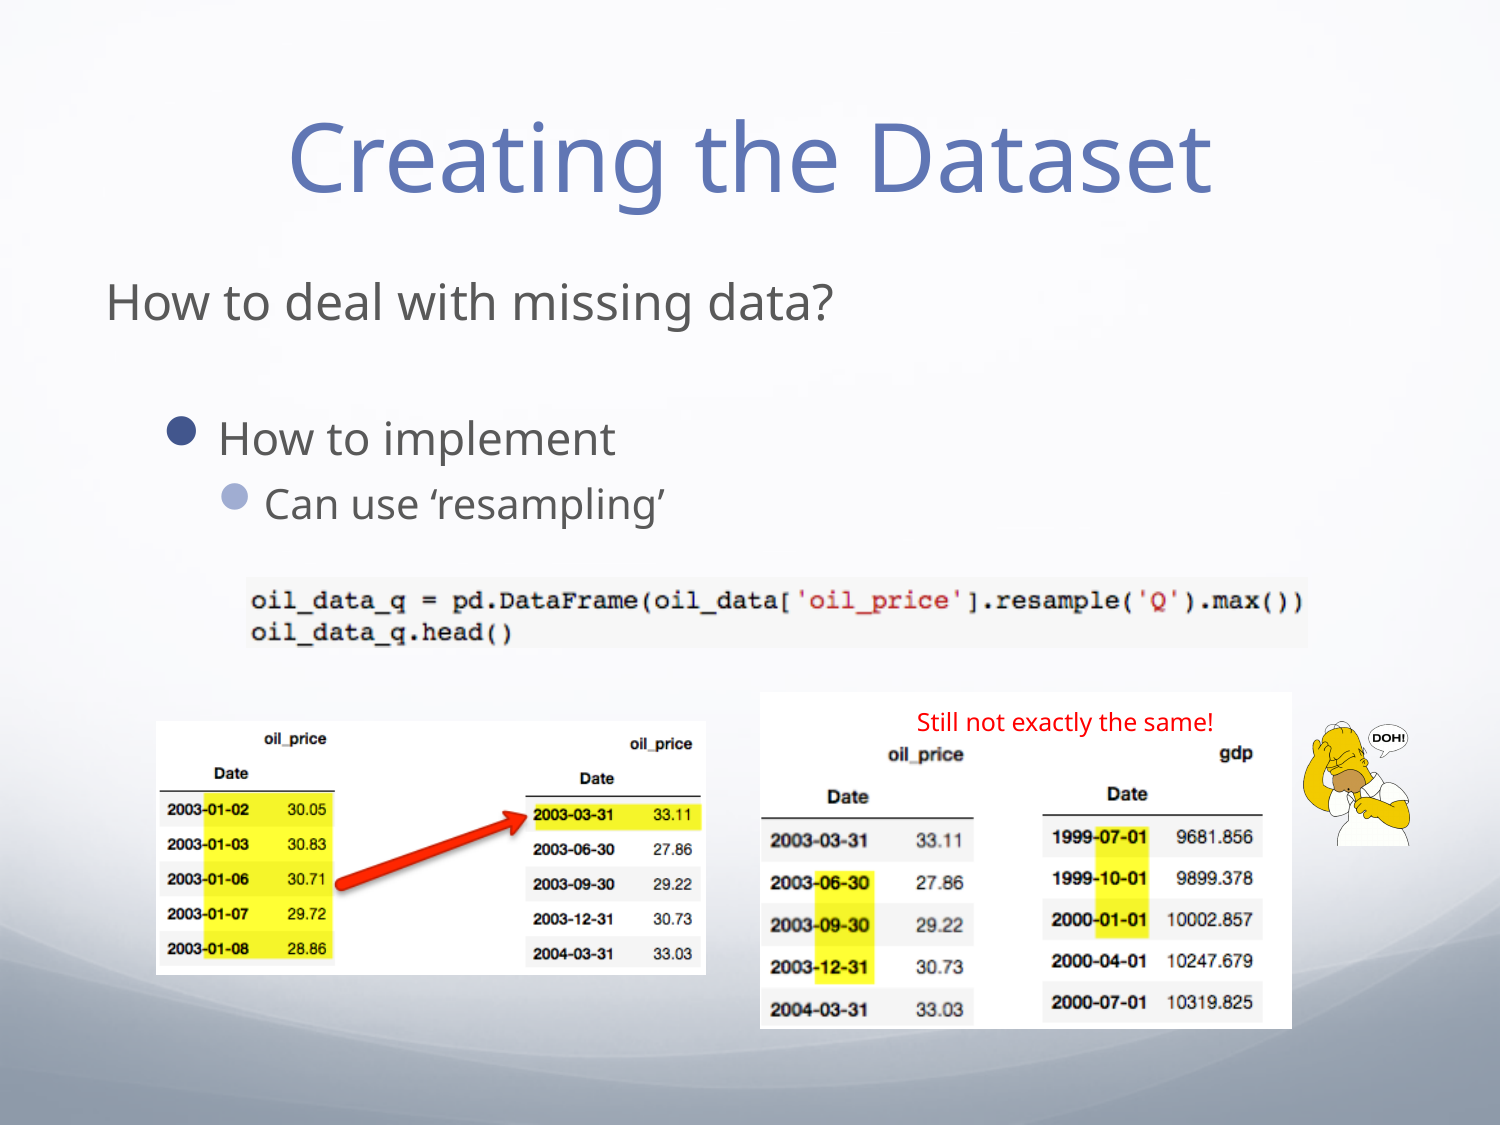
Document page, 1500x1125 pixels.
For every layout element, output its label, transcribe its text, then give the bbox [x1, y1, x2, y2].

list How to deal with missing data? How to implement Can use ‘resampling’ [90, 262, 1410, 975]
picture [246, 576, 1309, 649]
picture [1303, 721, 1410, 847]
picture [759, 692, 1292, 1030]
picture [156, 721, 706, 976]
title Creating the Dataset [90, 0, 1410, 220]
